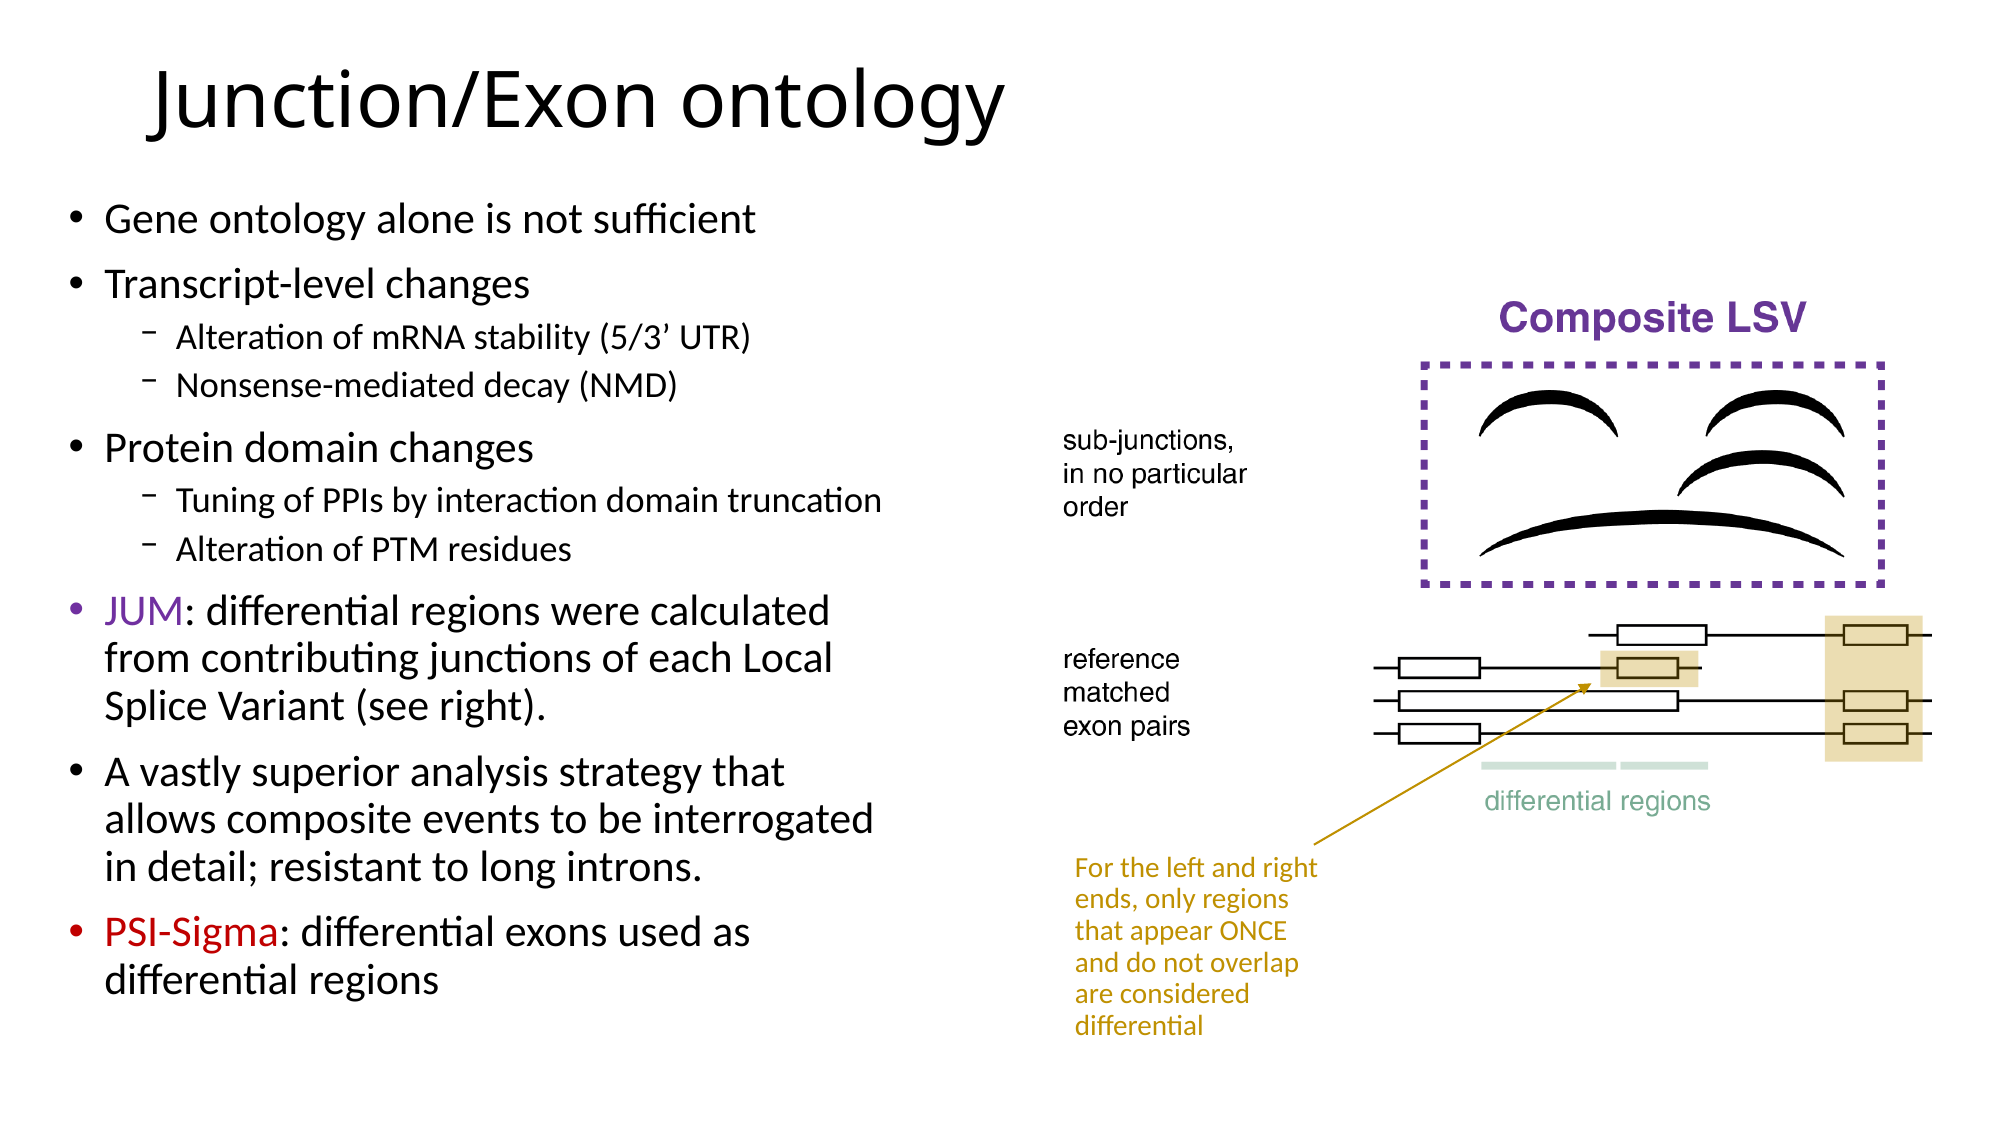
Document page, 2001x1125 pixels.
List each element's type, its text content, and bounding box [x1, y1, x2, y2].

title Junction/Exon ontology [137, 52, 1863, 152]
text_box For the left and right ends, only regions that appear ONCE and do not overlap are considered differential [1060, 844, 1350, 1059]
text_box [1313, 683, 1592, 845]
picture [1047, 296, 1947, 829]
text_box Gene ontology alone is not sufficient Transcript-level changes Alteration of mRNA stability (5/3’ UTR) Nonsense-mediated decay (NMD) Protein domain changes Tuning of PPIs by interaction domain truncation Alteration of PTM residues JUM: differential regions were calculated from contributing junctions of each Local Splice Variant (see right). A vastly superior analysis strategy that allows composite events to be interrogated in detail; resistant to long introns. PSI-Sigma: differential exons used as differential regions [53, 187, 918, 1073]
